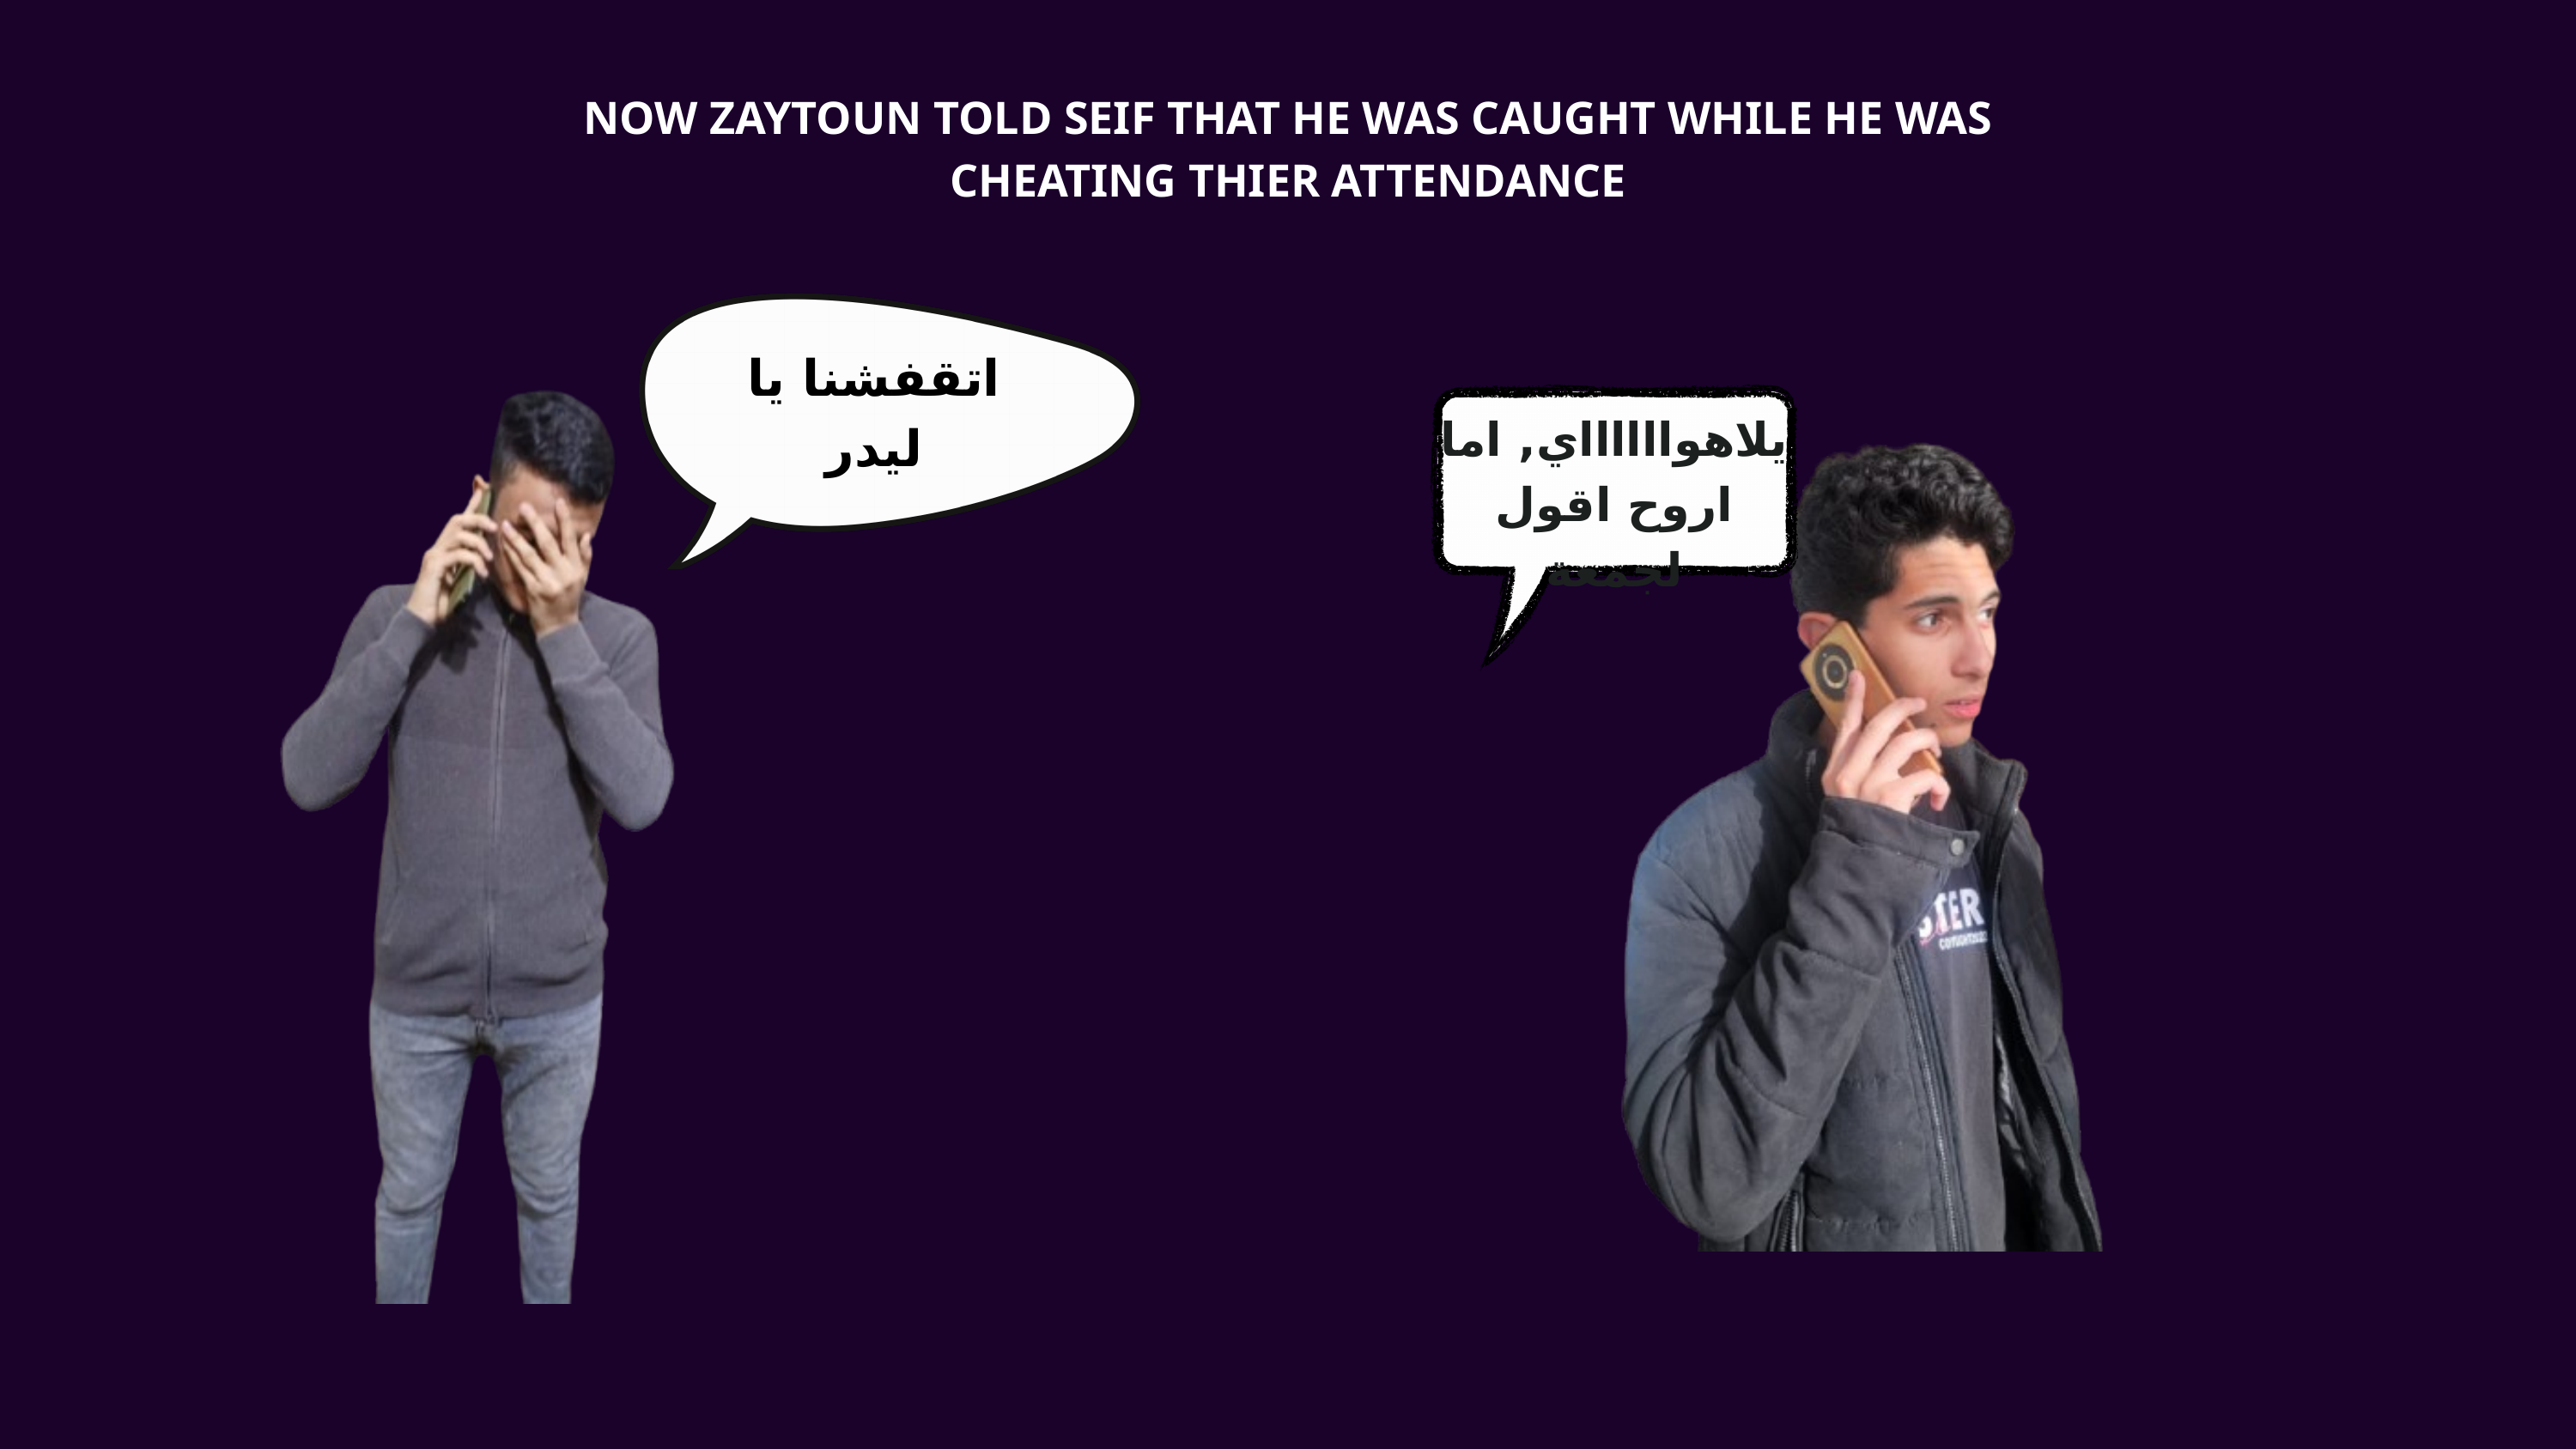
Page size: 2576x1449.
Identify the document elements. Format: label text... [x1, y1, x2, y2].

text_box يلاهوااااااي, اما اروح اقول لجمعة [1436, 400, 1793, 596]
text_box [1527, 197, 2318, 1252]
text_box [1430, 384, 1799, 672]
text_box NOW ZAYTOUN TOLD SEIF THAT HE WAS CAUGHT WHILE HE WAS CHEATING THIER ATTENDANCE [483, 81, 2093, 206]
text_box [604, 228, 1145, 569]
text_box [118, 231, 923, 1304]
